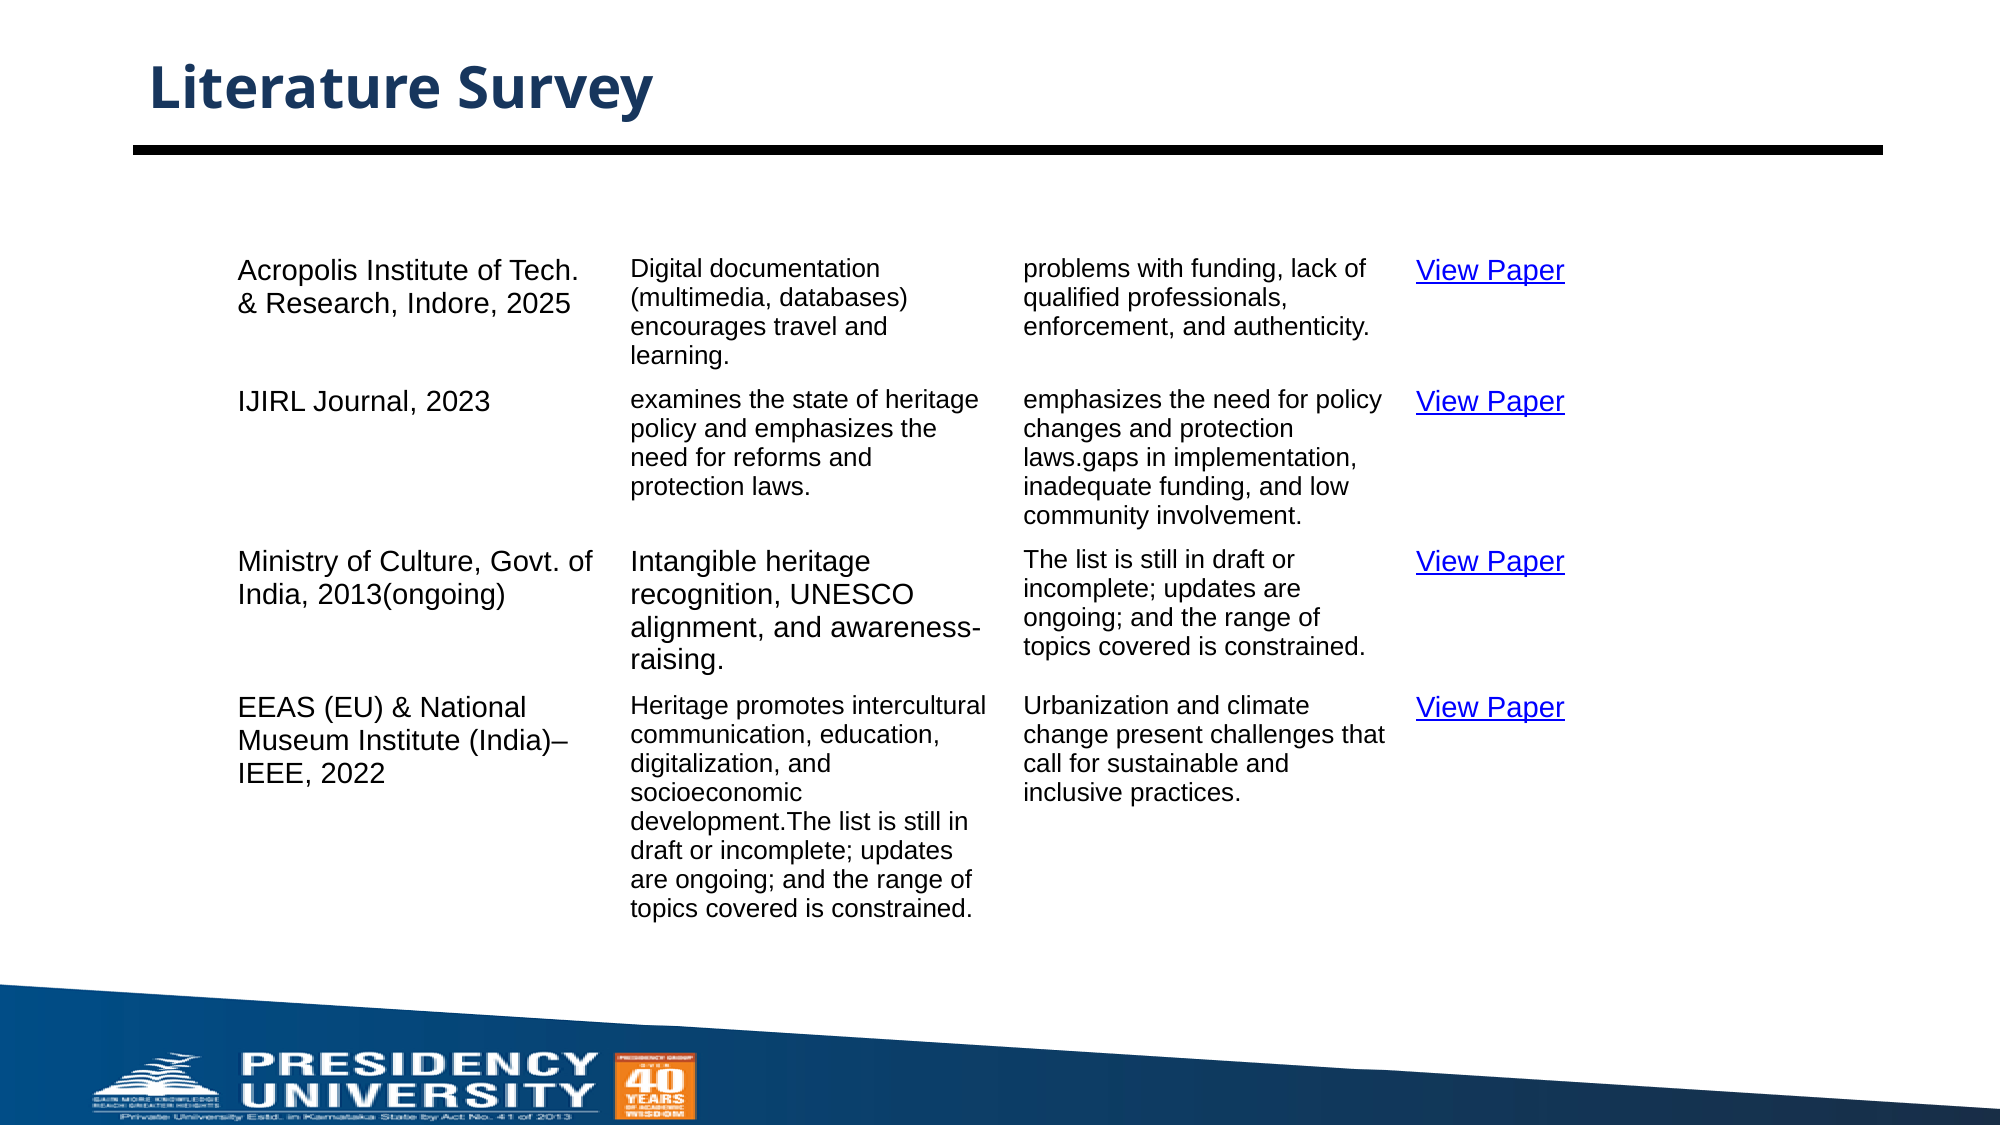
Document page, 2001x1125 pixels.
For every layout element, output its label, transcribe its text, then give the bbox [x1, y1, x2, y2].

table_cell View Paper [1401, 684, 1794, 931]
table_header View Paper [1401, 246, 1794, 377]
table_cell The list is still in draft or incomplete; updates are ongoing; and the range of topics covered is constrained. [1008, 538, 1401, 684]
table_header Acropolis Institute of Tech. & Research, Indore, 2025 [223, 246, 615, 377]
table_cell Urbanization and climate change present challenges that call for sustainable and inclusive practices. [1008, 684, 1401, 931]
table_header problems with funding, lack of qualified professionals, enforcement, and authenticity. [1008, 246, 1401, 377]
table_cell examines the state of heritage policy and emphasizes the need for reforms and protection laws. [615, 377, 1008, 538]
table_cell IJIRL Journal, 2023 [223, 377, 615, 538]
table_cell Heritage promotes intercultural communication, education, digitalization, and socioeconomic development.The list is still in draft or incomplete; updates are ongoing; and the range of topics covered is constrained. [615, 684, 1008, 931]
table_cell View Paper [1401, 538, 1794, 684]
table_cell View Paper [1401, 377, 1794, 538]
table_cell Intangible heritage recognition, UNESCO alignment, and awareness-raising. [615, 538, 1008, 684]
table_header Digital documentation (multimedia, databases) encourages travel and learning. [615, 246, 1008, 377]
table_cell EEAS (EU) & National Museum Institute (India)– IEEE, 2022 [223, 684, 615, 931]
table_cell emphasizes the need for policy changes and protection laws.gaps in implementation, inadequate funding, and low community involvement. [1008, 377, 1401, 538]
table_cell Ministry of Culture, Govt. of India, 2013(ongoing) [223, 538, 615, 684]
title Literature Survey [133, 45, 1884, 125]
picture [0, 982, 2000, 1125]
